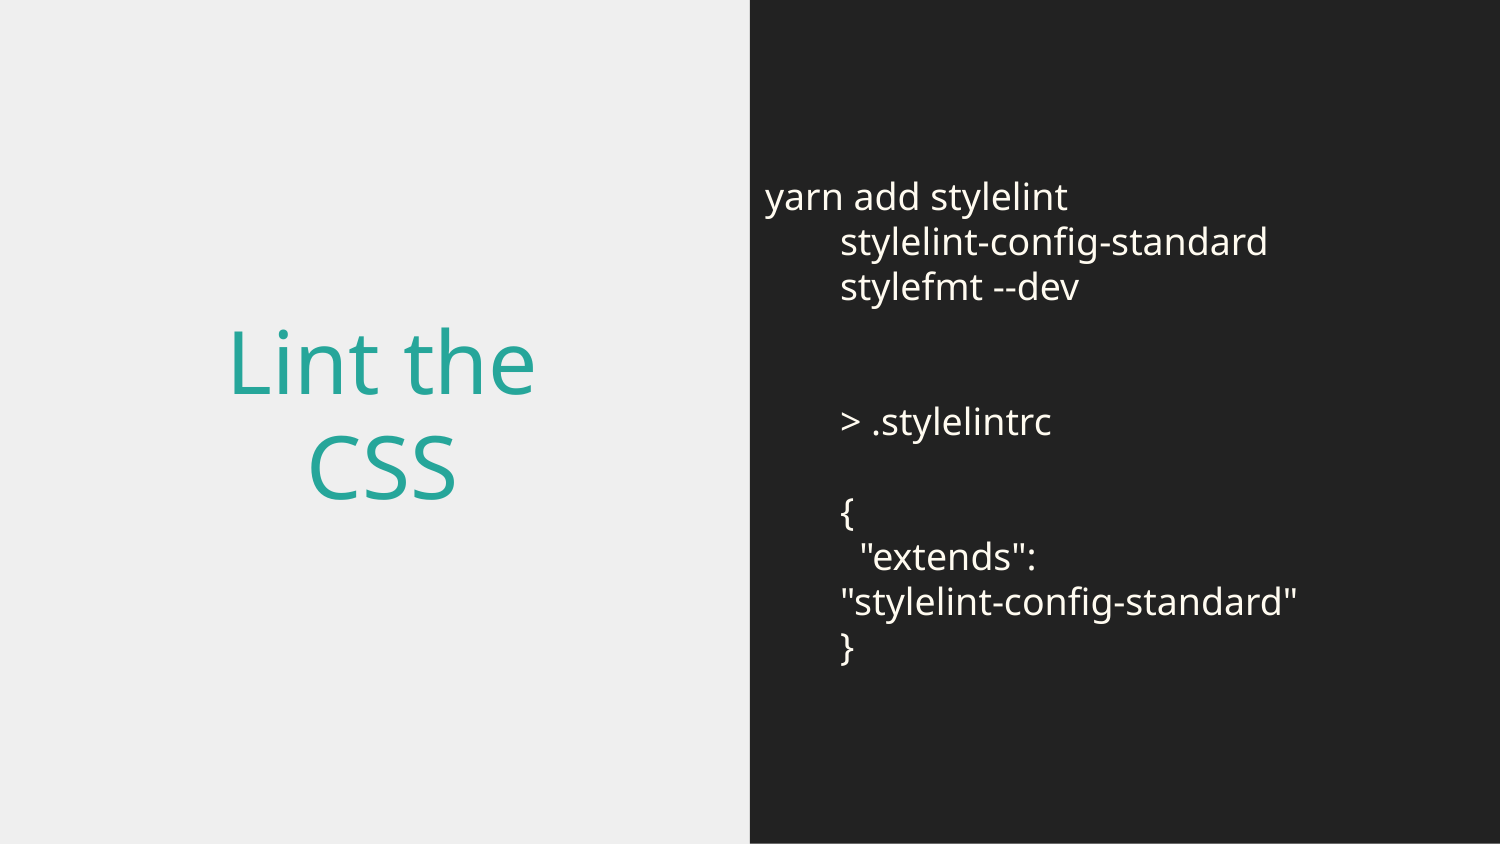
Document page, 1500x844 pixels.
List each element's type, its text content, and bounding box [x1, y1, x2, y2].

title Lint the CSS [50, 311, 715, 532]
text_box yarn add stylelint stylelint-config-standard stylefmt --dev > .stylelintrc { "extends": "stylelint-config-standard" } [749, 157, 1500, 686]
